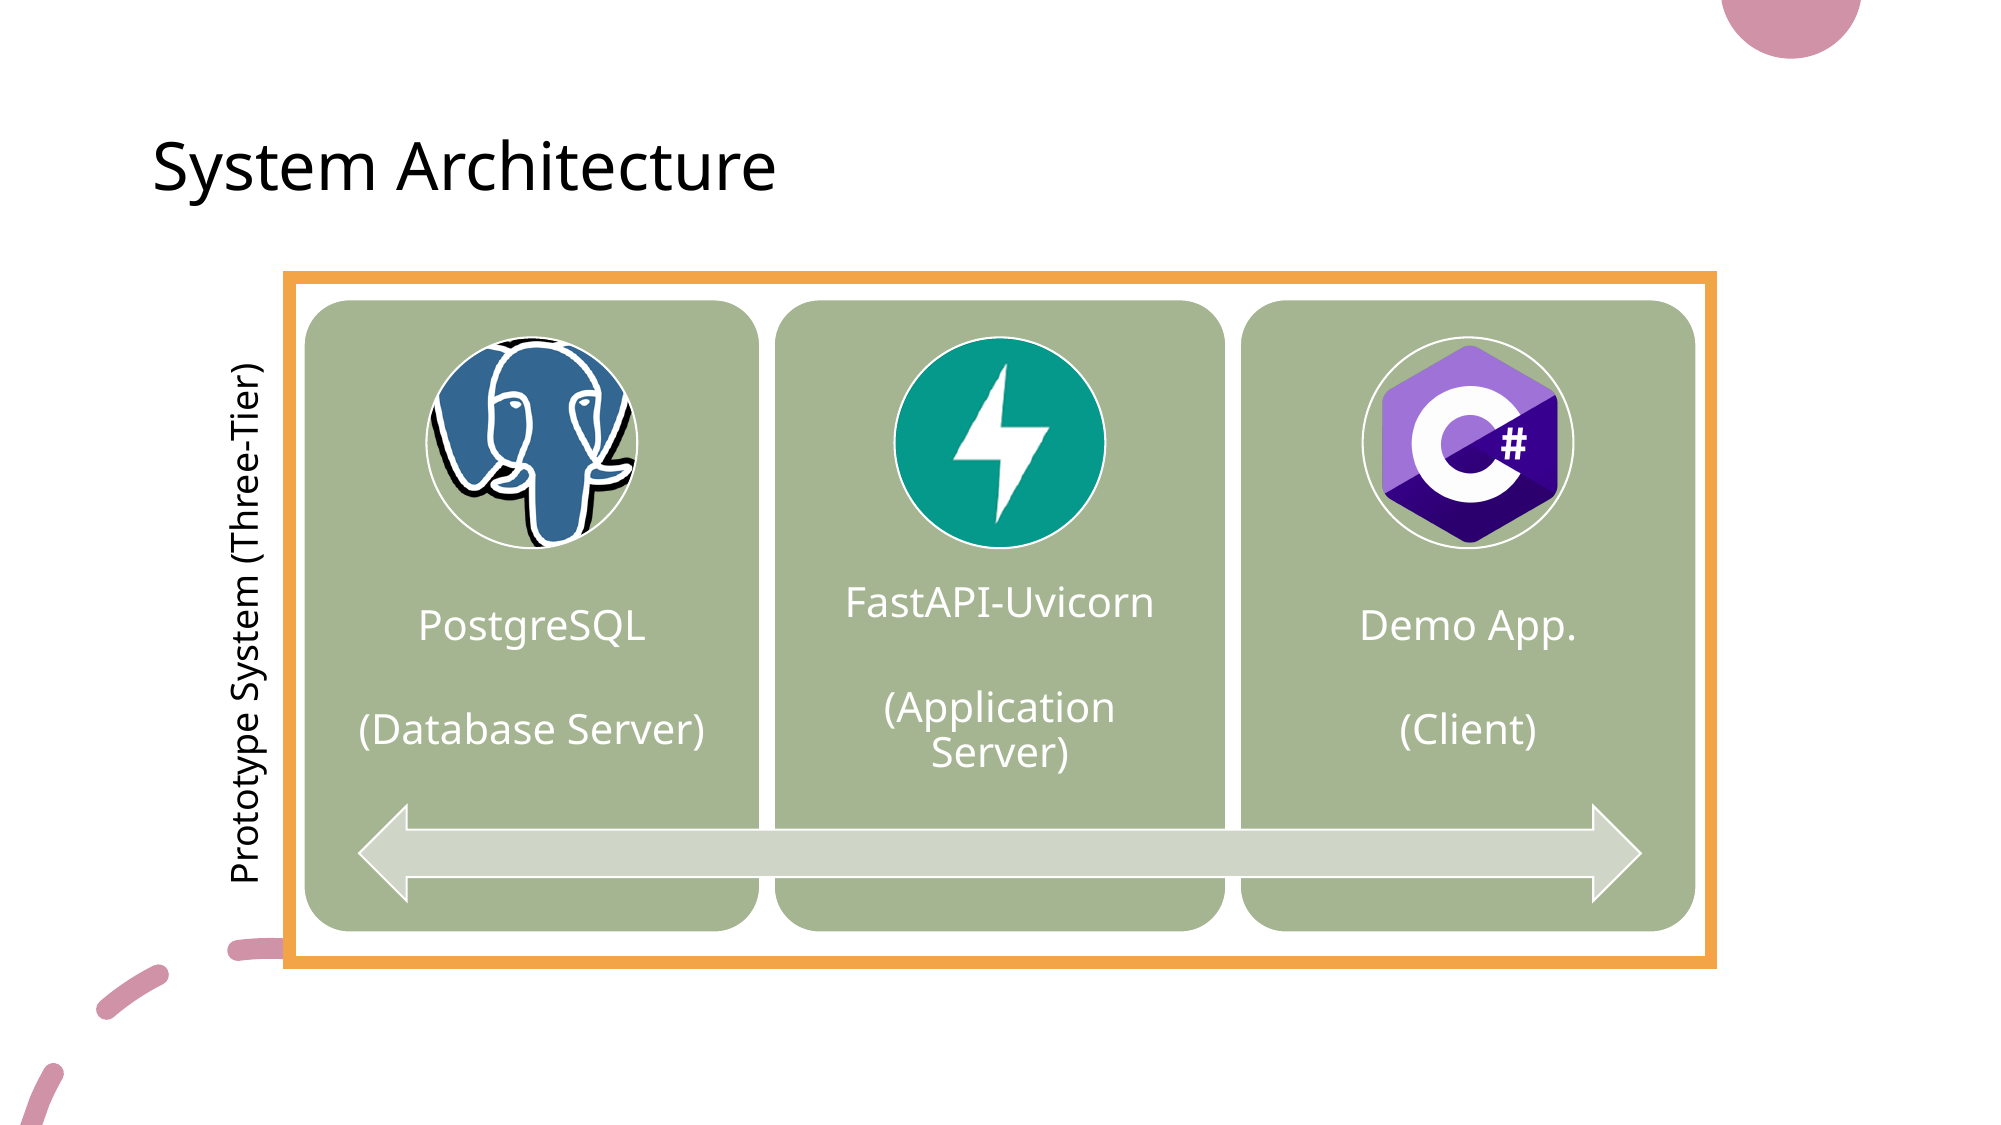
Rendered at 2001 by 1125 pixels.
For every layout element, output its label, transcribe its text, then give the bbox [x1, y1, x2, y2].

title System Architecture [137, 59, 1863, 278]
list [303, 299, 1697, 933]
text_box Prototype System (Three-Tier) [213, 331, 289, 901]
text_box [289, 278, 1712, 964]
